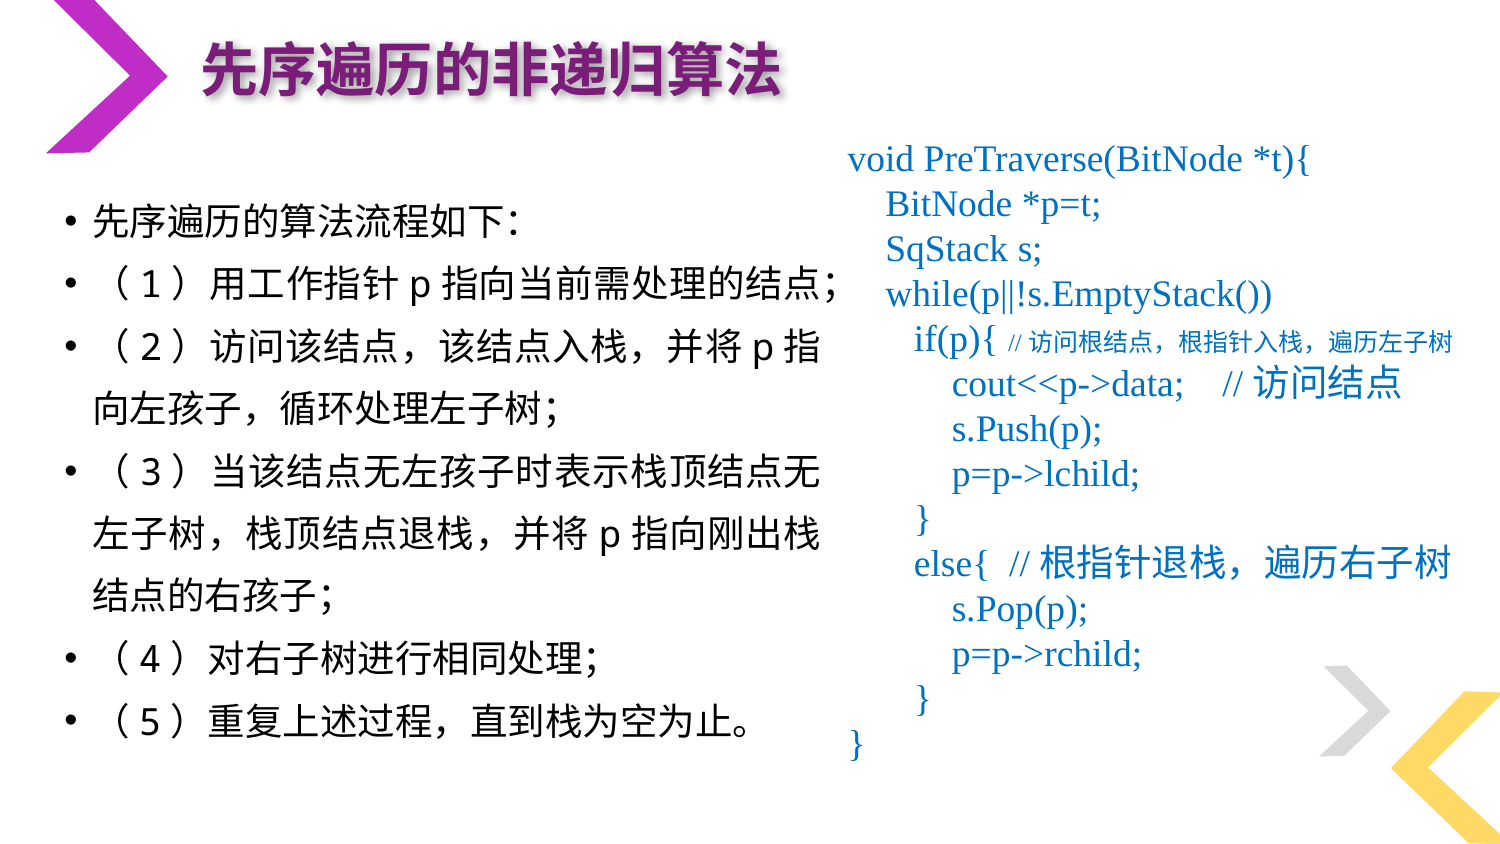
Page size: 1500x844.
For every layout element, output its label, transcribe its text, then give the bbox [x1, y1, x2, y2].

list 先序遍历的非递归算法 [188, 35, 1214, 111]
list 先序遍历的算法流程如下： （1）用工作指针p指向当前需处理的结点； （2）访问该结点，该结点入栈，并将p指向左孩子，循环处理左子树； （3）当该结点无左孩子时表示栈顶结点无左子树，栈顶结点退栈，并将p指向刚出栈结点的右孩子； （4）对右子树进行相同处理； （5）重复上述过程，直到栈为空为止。 [52, 174, 832, 647]
text_box void PreTraverse(BitNode *t){ BitNode *p=t; SqStack s; while(p||!s.EmptyStack()) if(p){ //访问根结点，根指针入栈，遍历左子树 cout<<p->data; //访问结点 s.Push(p); p=p->lchild; } else{ //根指针退栈，遍历右子树 s.Pop(p); p=p->rchild; } } [832, 126, 1495, 817]
